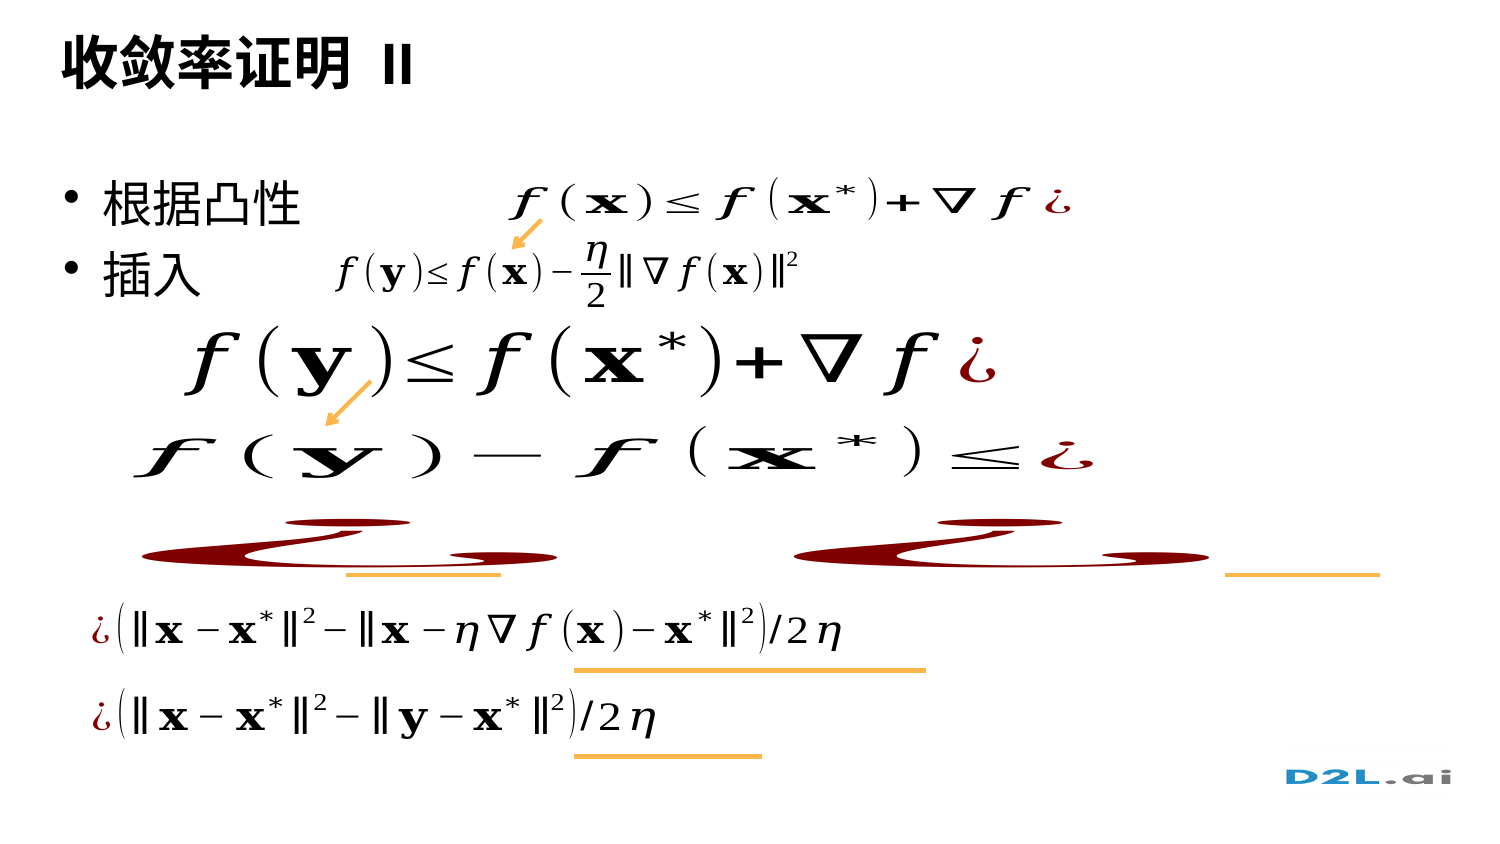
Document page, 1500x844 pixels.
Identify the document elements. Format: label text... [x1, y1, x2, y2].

text_box [511, 219, 542, 250]
picture [1284, 745, 1454, 806]
title 收敛率证明 II [52, 18, 1400, 109]
text_box [325, 380, 371, 427]
list 根据凸性 插入 [55, 165, 1403, 750]
